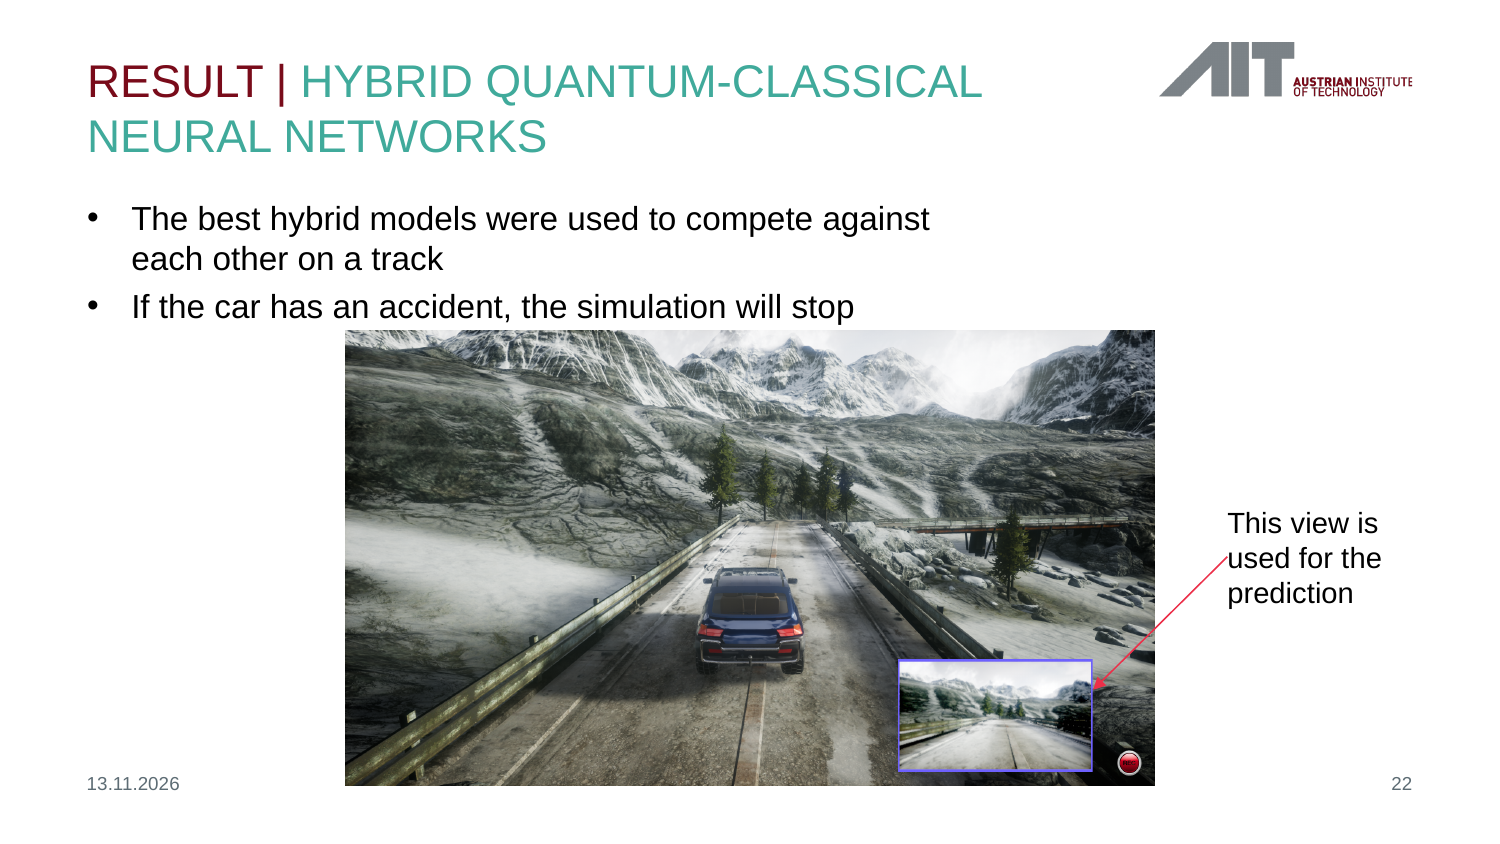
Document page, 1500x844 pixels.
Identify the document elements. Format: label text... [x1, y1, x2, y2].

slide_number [86, 771, 400, 801]
title Result | Hybrid Quantum-classical neural networks [86, 43, 1117, 162]
slide_number 22 [1113, 771, 1413, 801]
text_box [1092, 557, 1228, 691]
list The best hybrid models were used to compete against each other on a track If the car has an accident, the simulation will stop [86, 197, 1414, 741]
text_box This view is used for the prediction [1227, 504, 1389, 610]
picture [345, 330, 1155, 787]
